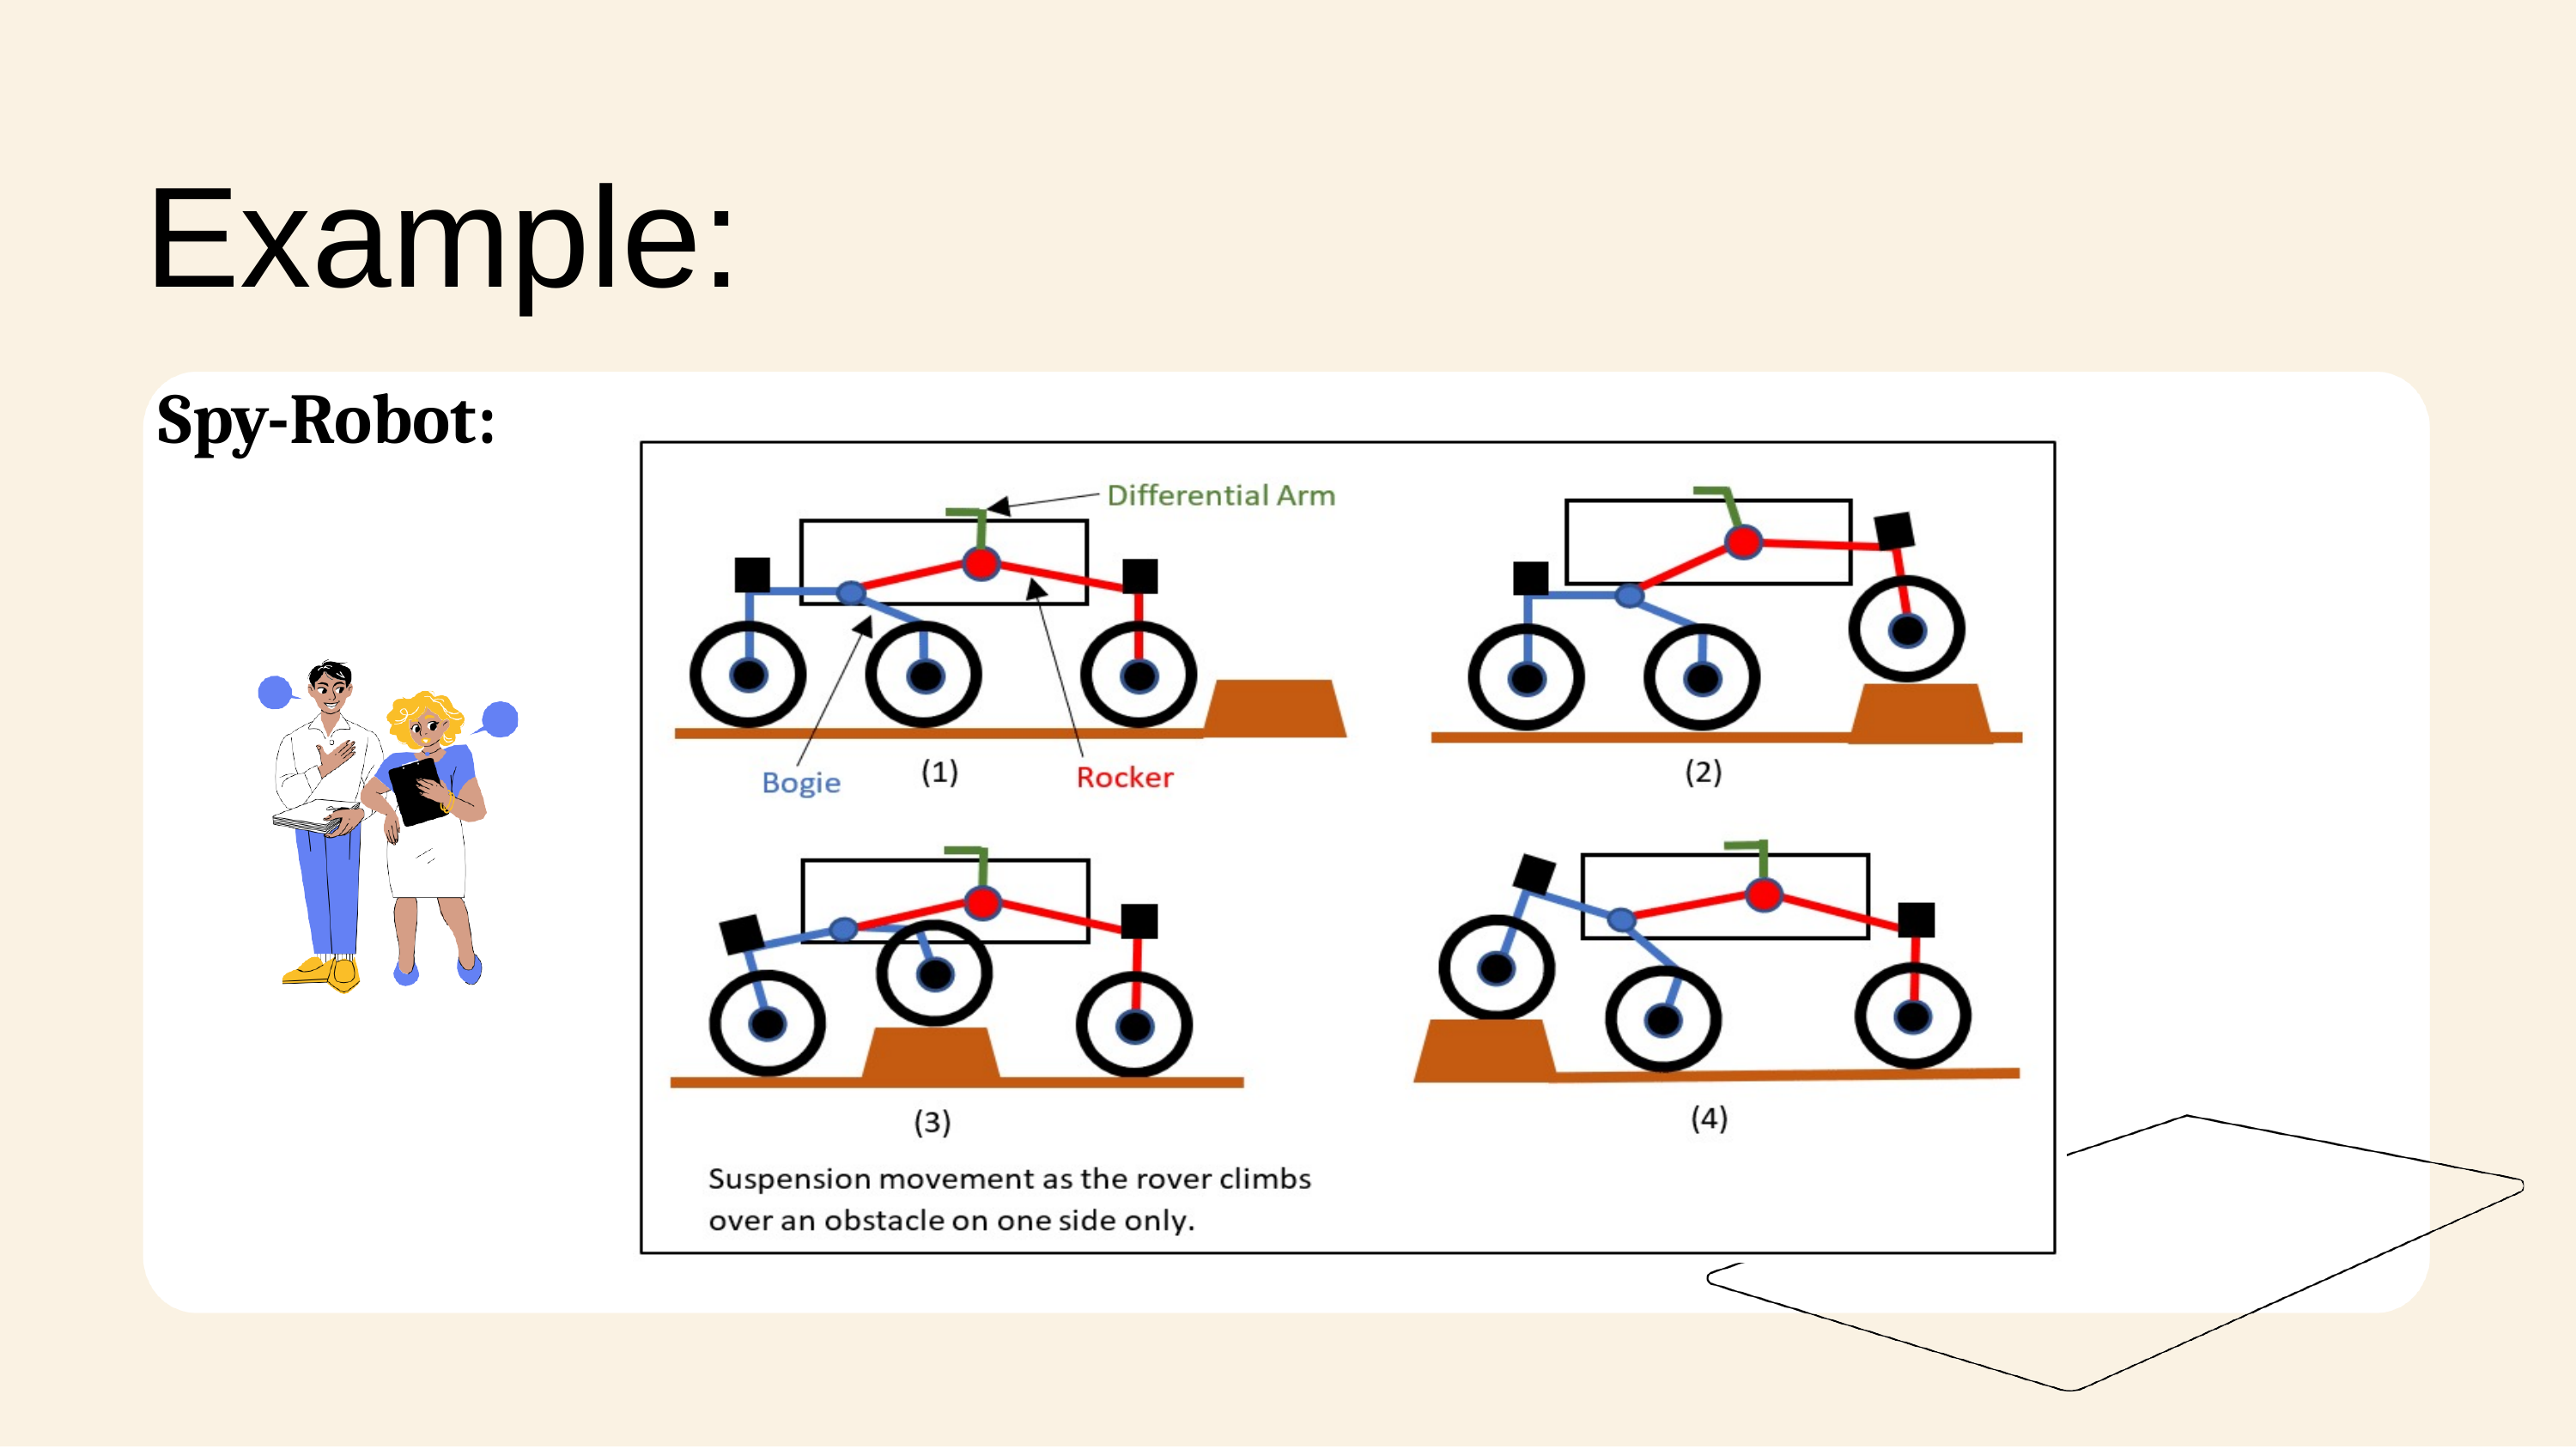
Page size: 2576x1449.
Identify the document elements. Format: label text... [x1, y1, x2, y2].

picture [633, 434, 2067, 1263]
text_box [143, 372, 2524, 1392]
text_box [0, 0, 2576, 1446]
title Example: [143, 142, 1717, 370]
